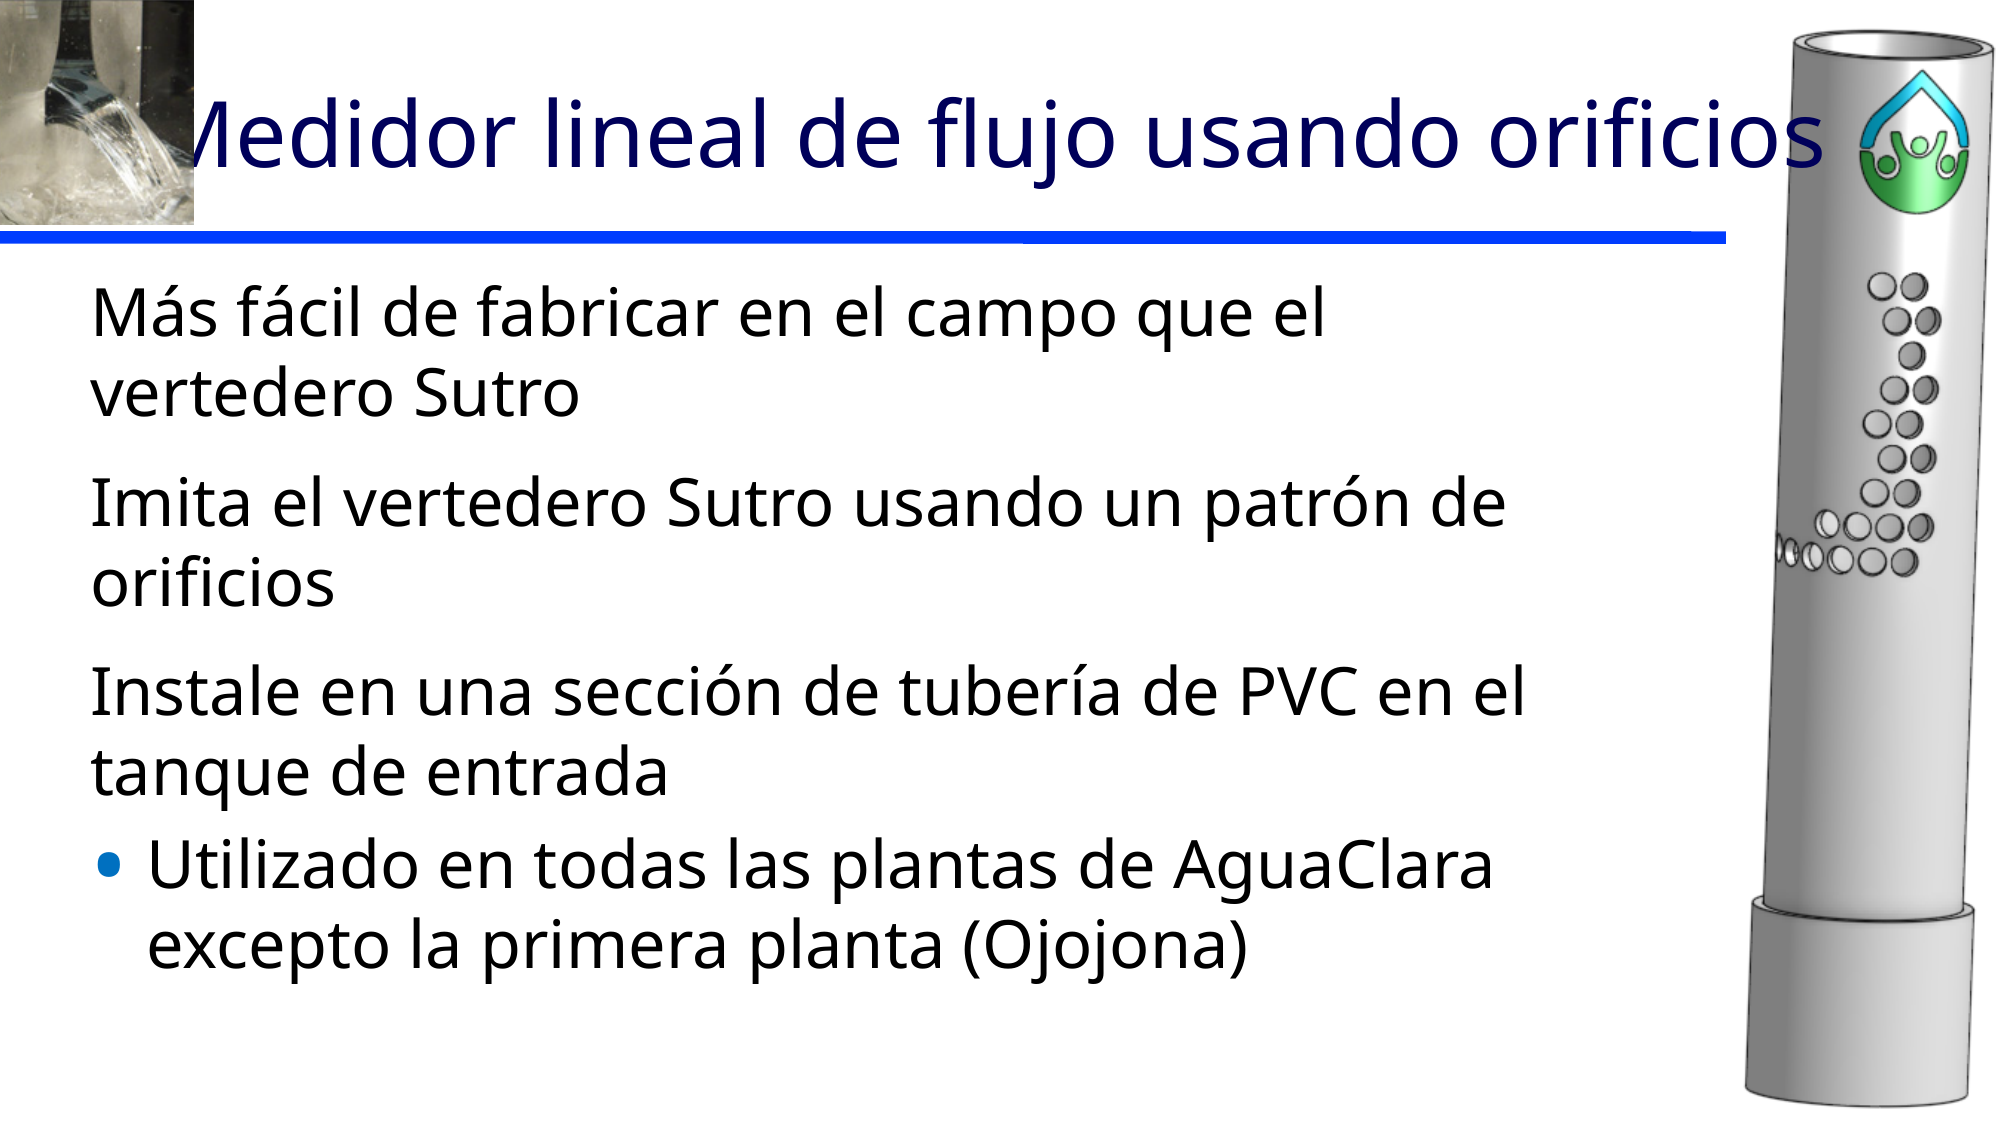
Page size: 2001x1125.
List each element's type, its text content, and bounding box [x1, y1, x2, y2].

picture [1726, 0, 2000, 1125]
title Medidor lineal de flujo usando orificios [198, 37, 1721, 225]
list Más fácil de fabricar en el campo que el vertedero Sutro Imita el vertedero Sutro usando un patrón de orificios Instale en una sección de tubería de PVC en el tanque de entrada Utilizado en todas las plantas de AguaClara excepto la primera planta (Ojojona) [74, 262, 1643, 1006]
picture [0, 0, 195, 226]
